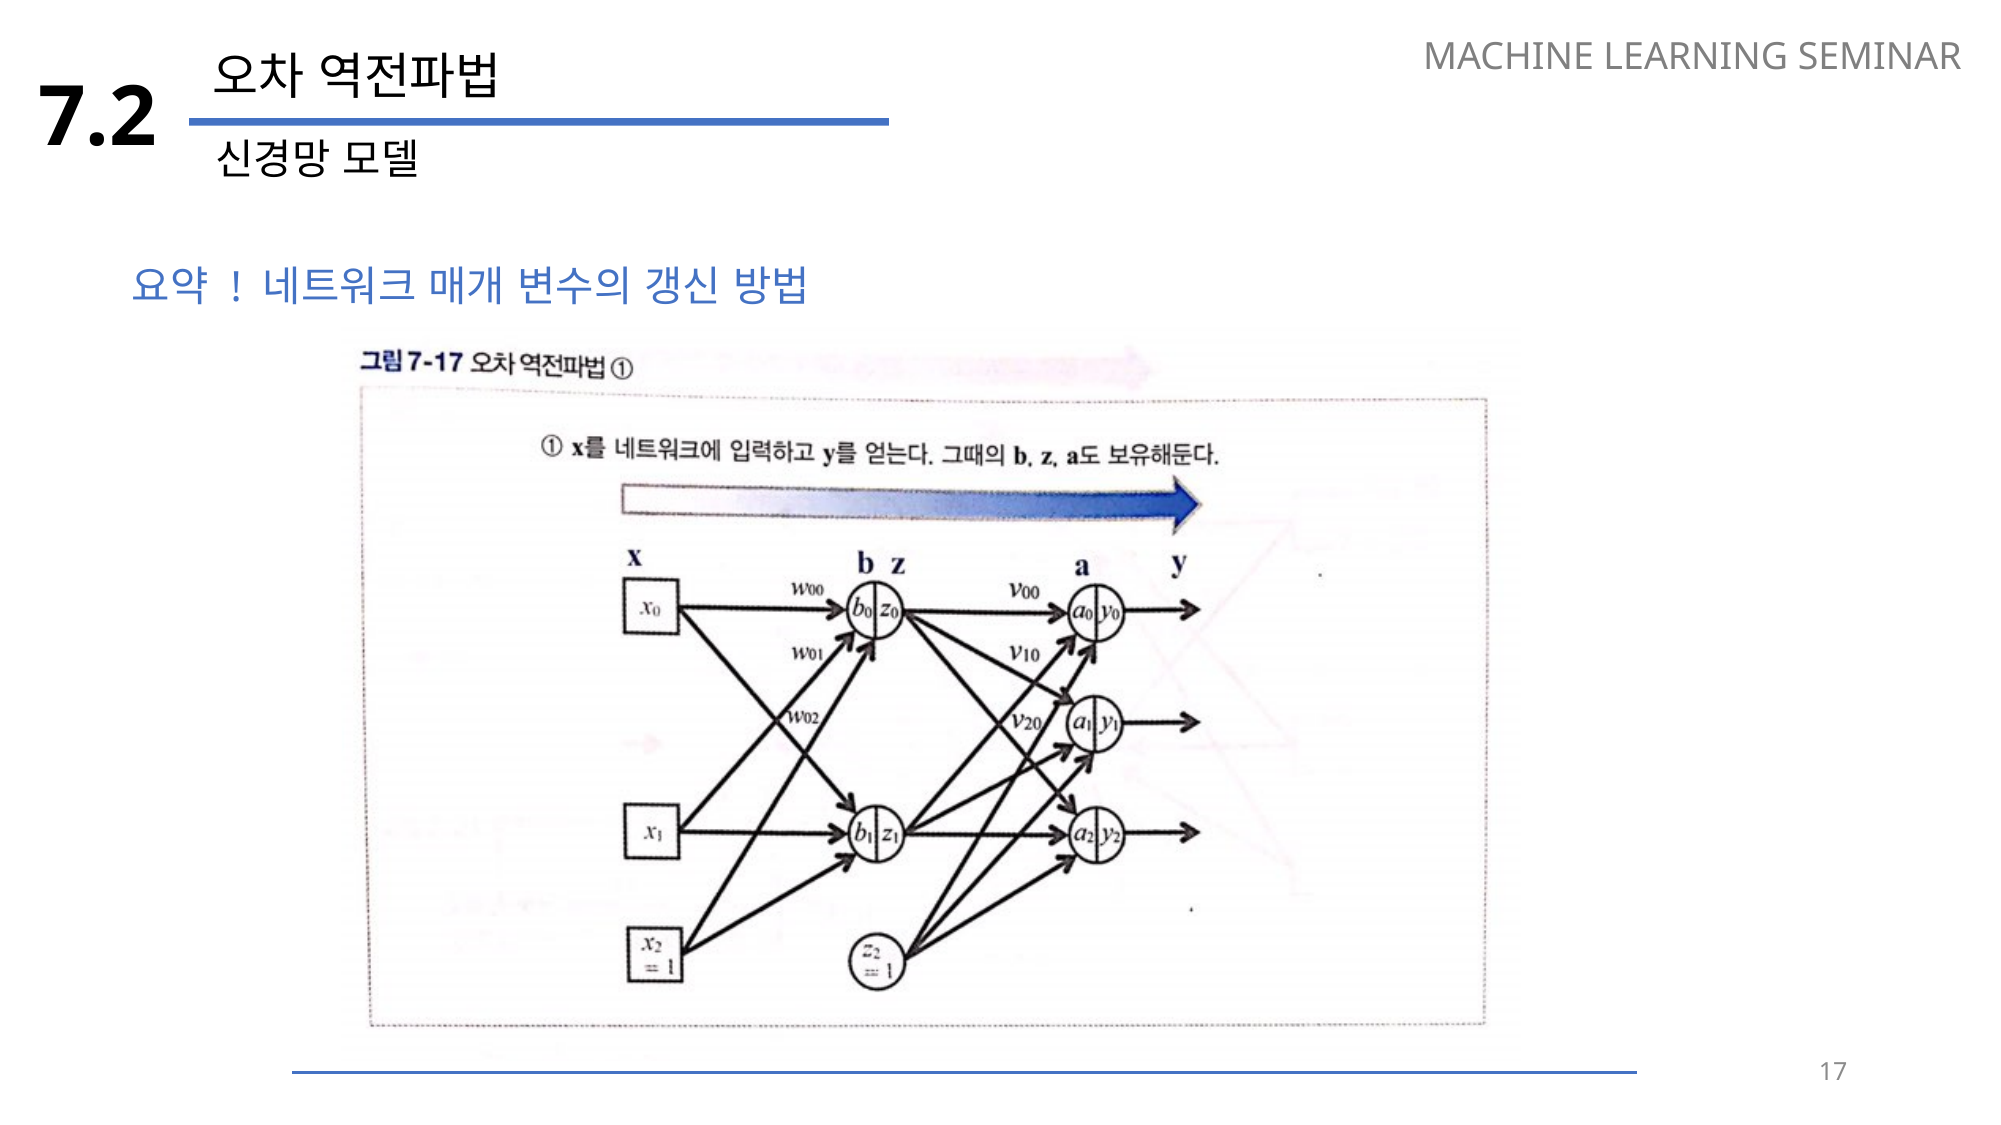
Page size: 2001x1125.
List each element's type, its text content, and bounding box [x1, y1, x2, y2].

text_box 7.2 [23, 55, 182, 170]
text_box MACHINE LEARNING SEMINAR [1342, 24, 1977, 85]
picture [341, 323, 1521, 1061]
text_box 요약 ! 네트워크 매개 변수의 갱신 방법 [117, 236, 1579, 317]
slide_number 17 [1412, 1042, 1863, 1103]
text_box 오차 역전파법 [140, 37, 574, 113]
text_box 신경망 모델 [200, 125, 554, 191]
text_box [188, 117, 890, 127]
